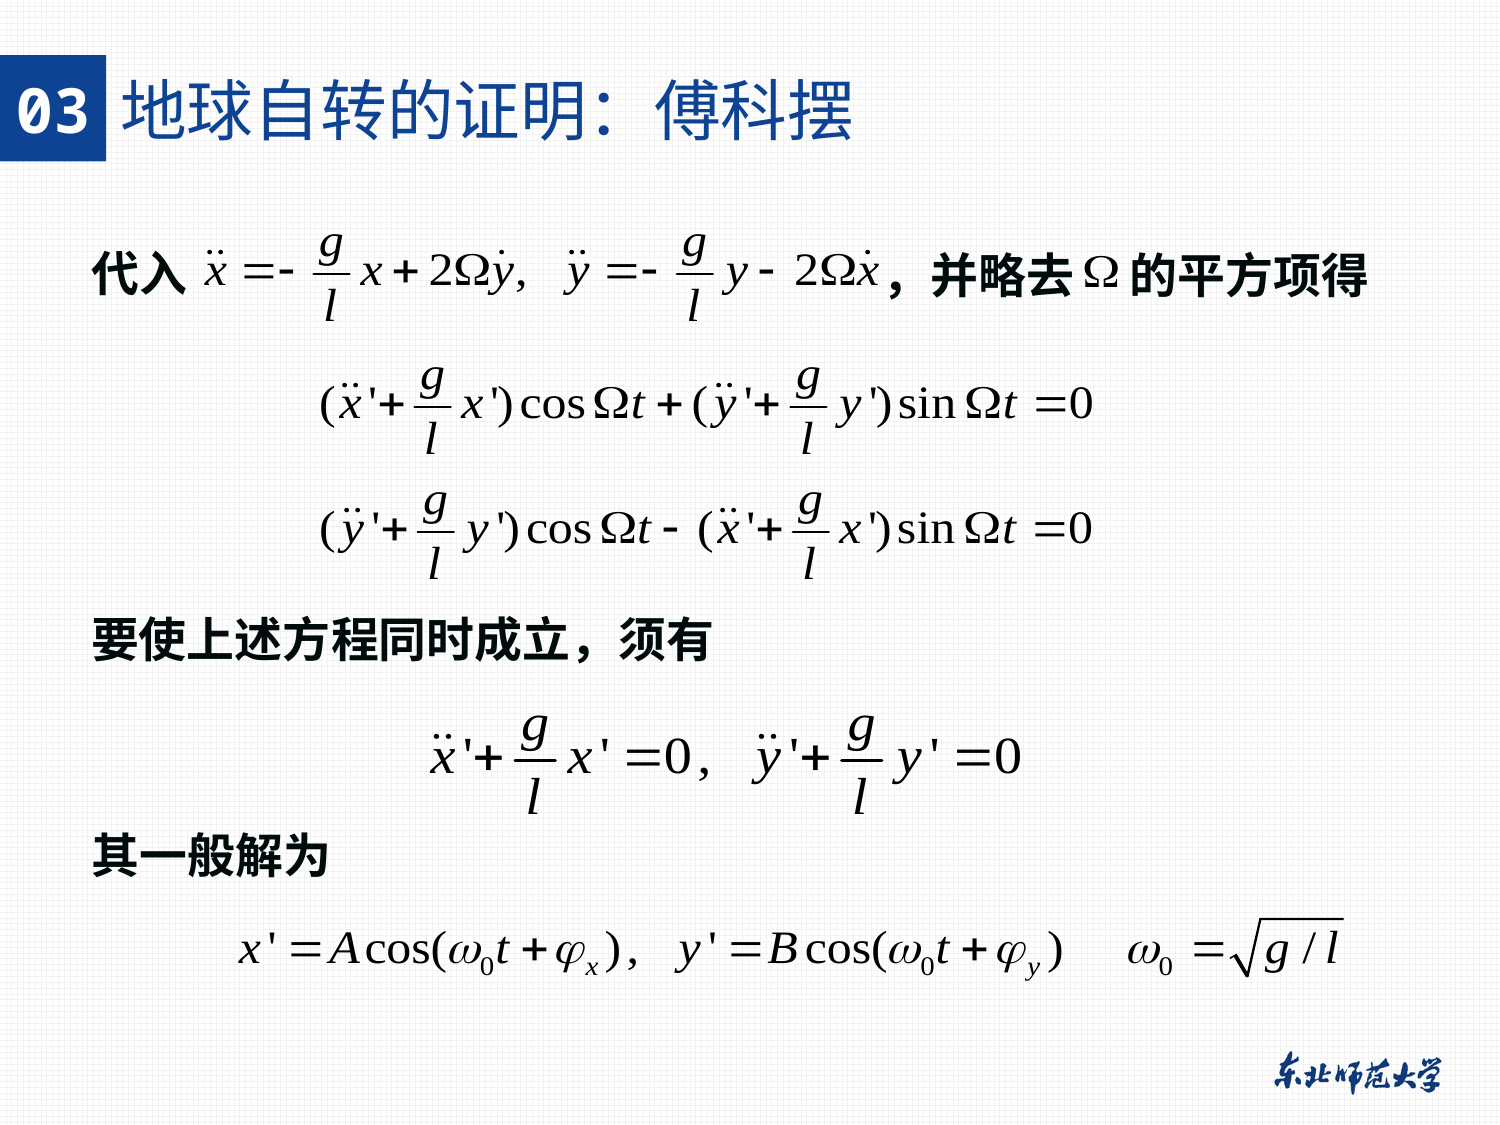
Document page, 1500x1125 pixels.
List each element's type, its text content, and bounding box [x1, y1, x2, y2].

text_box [0, 55, 1275, 162]
text_box 其一般解为 [76, 803, 739, 891]
picture [419, 691, 1034, 826]
picture [312, 343, 1105, 591]
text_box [76, 211, 1412, 332]
text_box 要使上述方程同时成立，须有 [76, 588, 762, 675]
picture [228, 909, 1353, 991]
